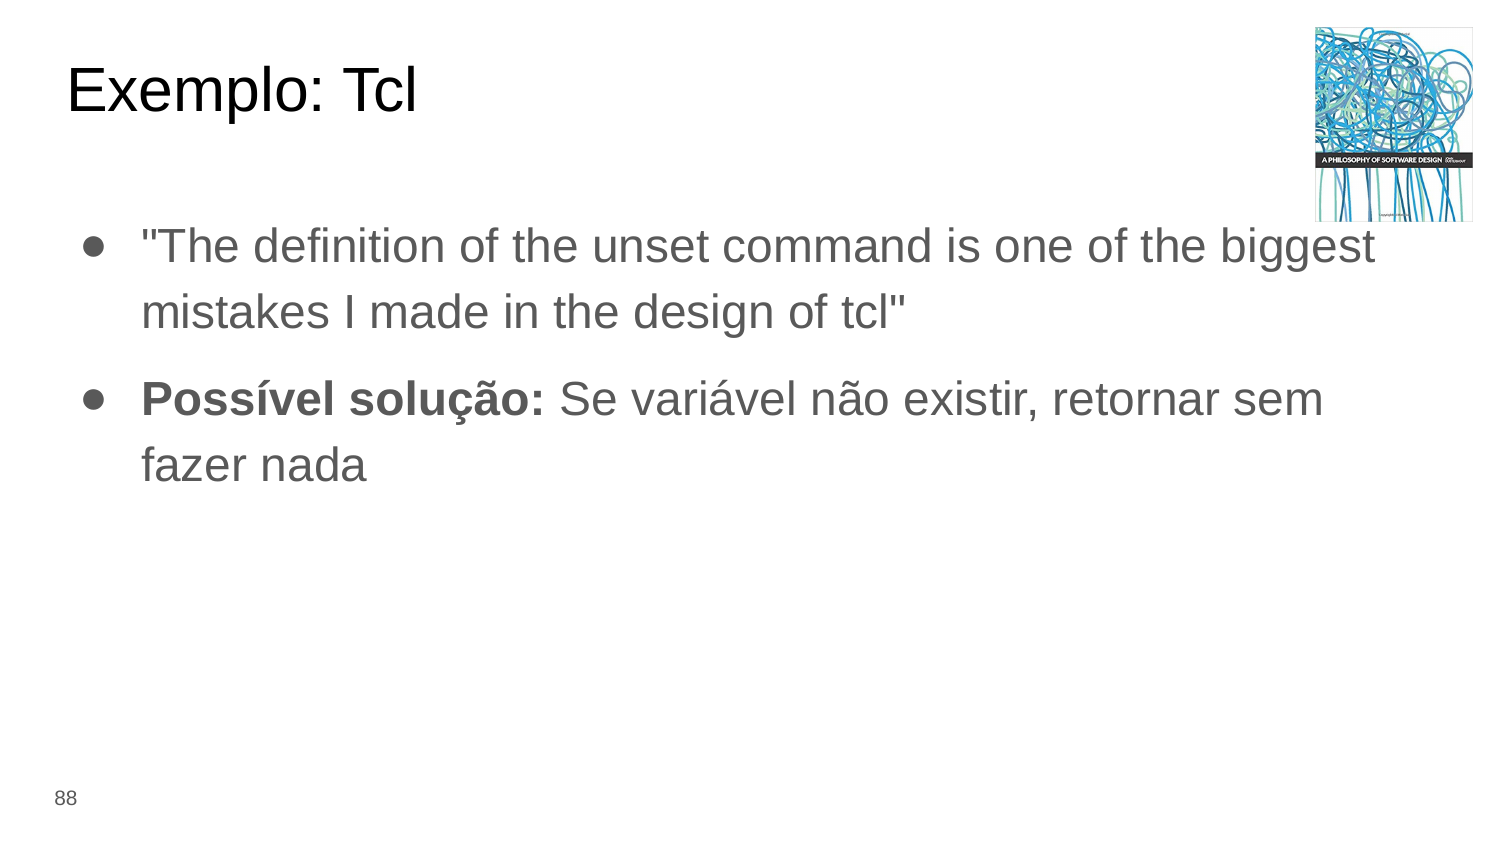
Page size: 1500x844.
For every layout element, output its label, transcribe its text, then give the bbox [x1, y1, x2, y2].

list "The definition of the unset command is one of the biggest mistakes I made in the design of tcl" Possível solução: Se variável não existir, retornar sem fazer nada [51, 191, 1449, 478]
picture [1315, 27, 1474, 222]
title Exemplo: Tcl [51, 23, 1449, 117]
slide_number ‹#› [2, 764, 93, 830]
